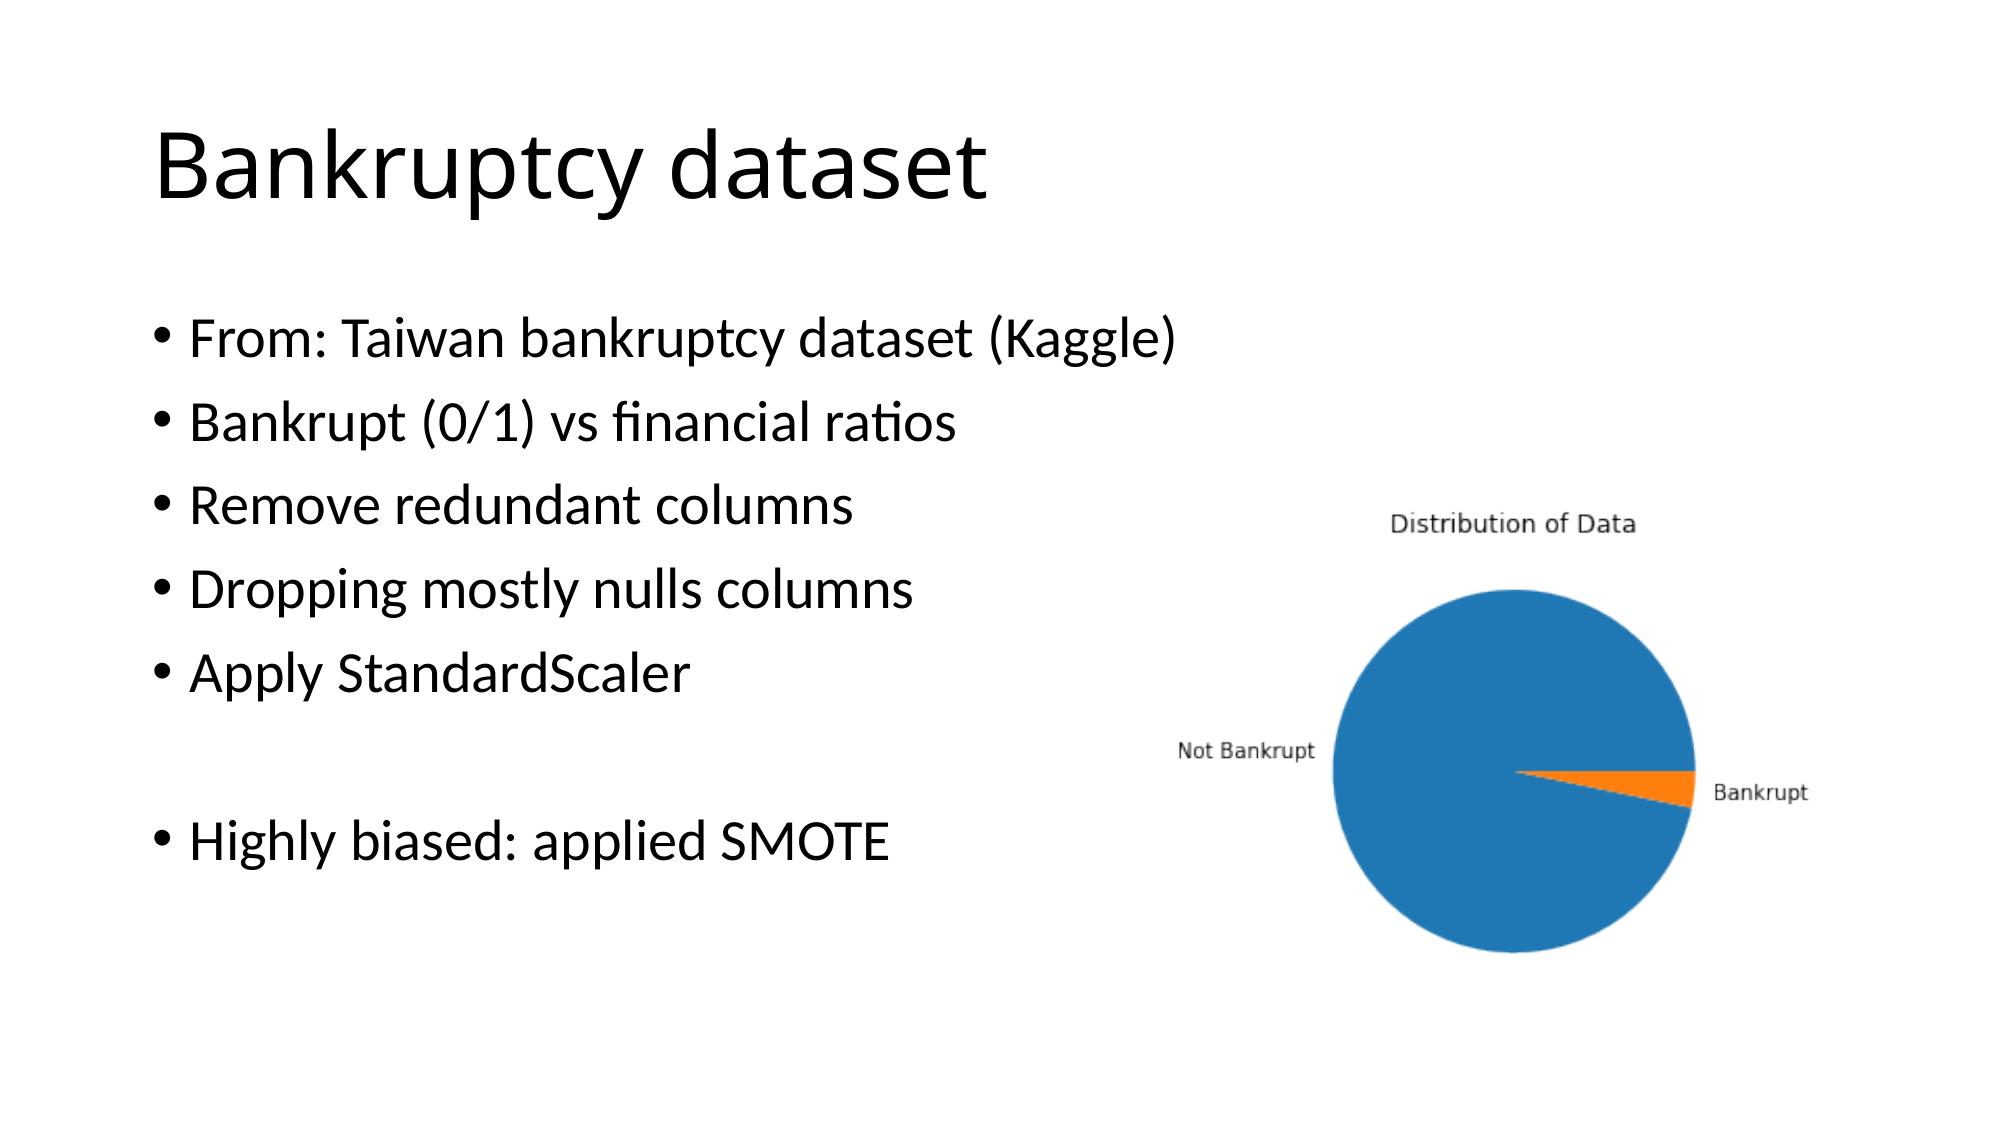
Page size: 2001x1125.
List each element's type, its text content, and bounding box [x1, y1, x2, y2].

picture [1162, 498, 1822, 1014]
title Bankruptcy dataset [137, 59, 1863, 278]
list From: Taiwan bankruptcy dataset (Kaggle) Bankrupt (0/1) vs financial ratios Remove redundant columns Dropping mostly nulls columns Apply StandardScaler Highly biased: applied SMOTE [137, 299, 1863, 1014]
